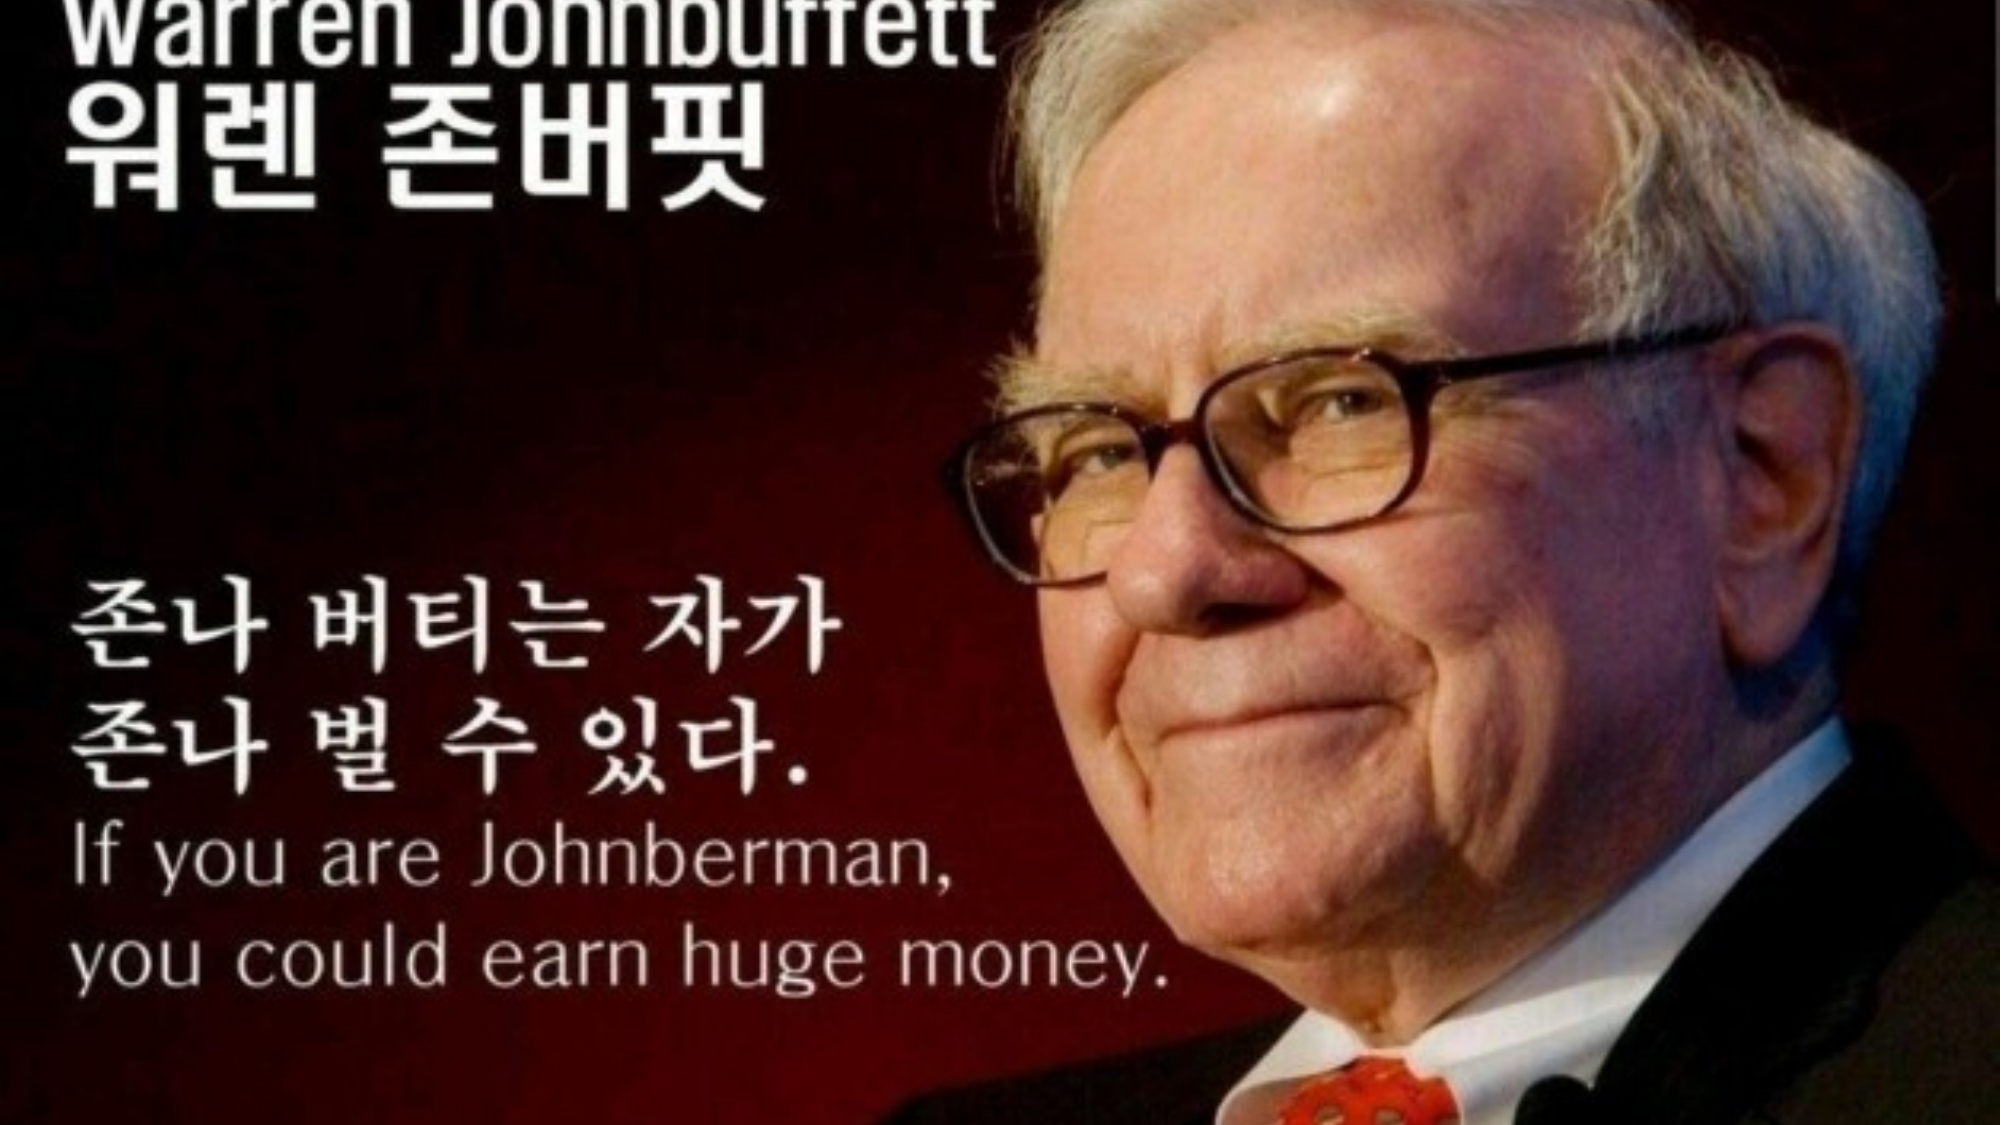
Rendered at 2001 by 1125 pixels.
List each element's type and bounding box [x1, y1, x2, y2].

list [0, 0, 2000, 1125]
